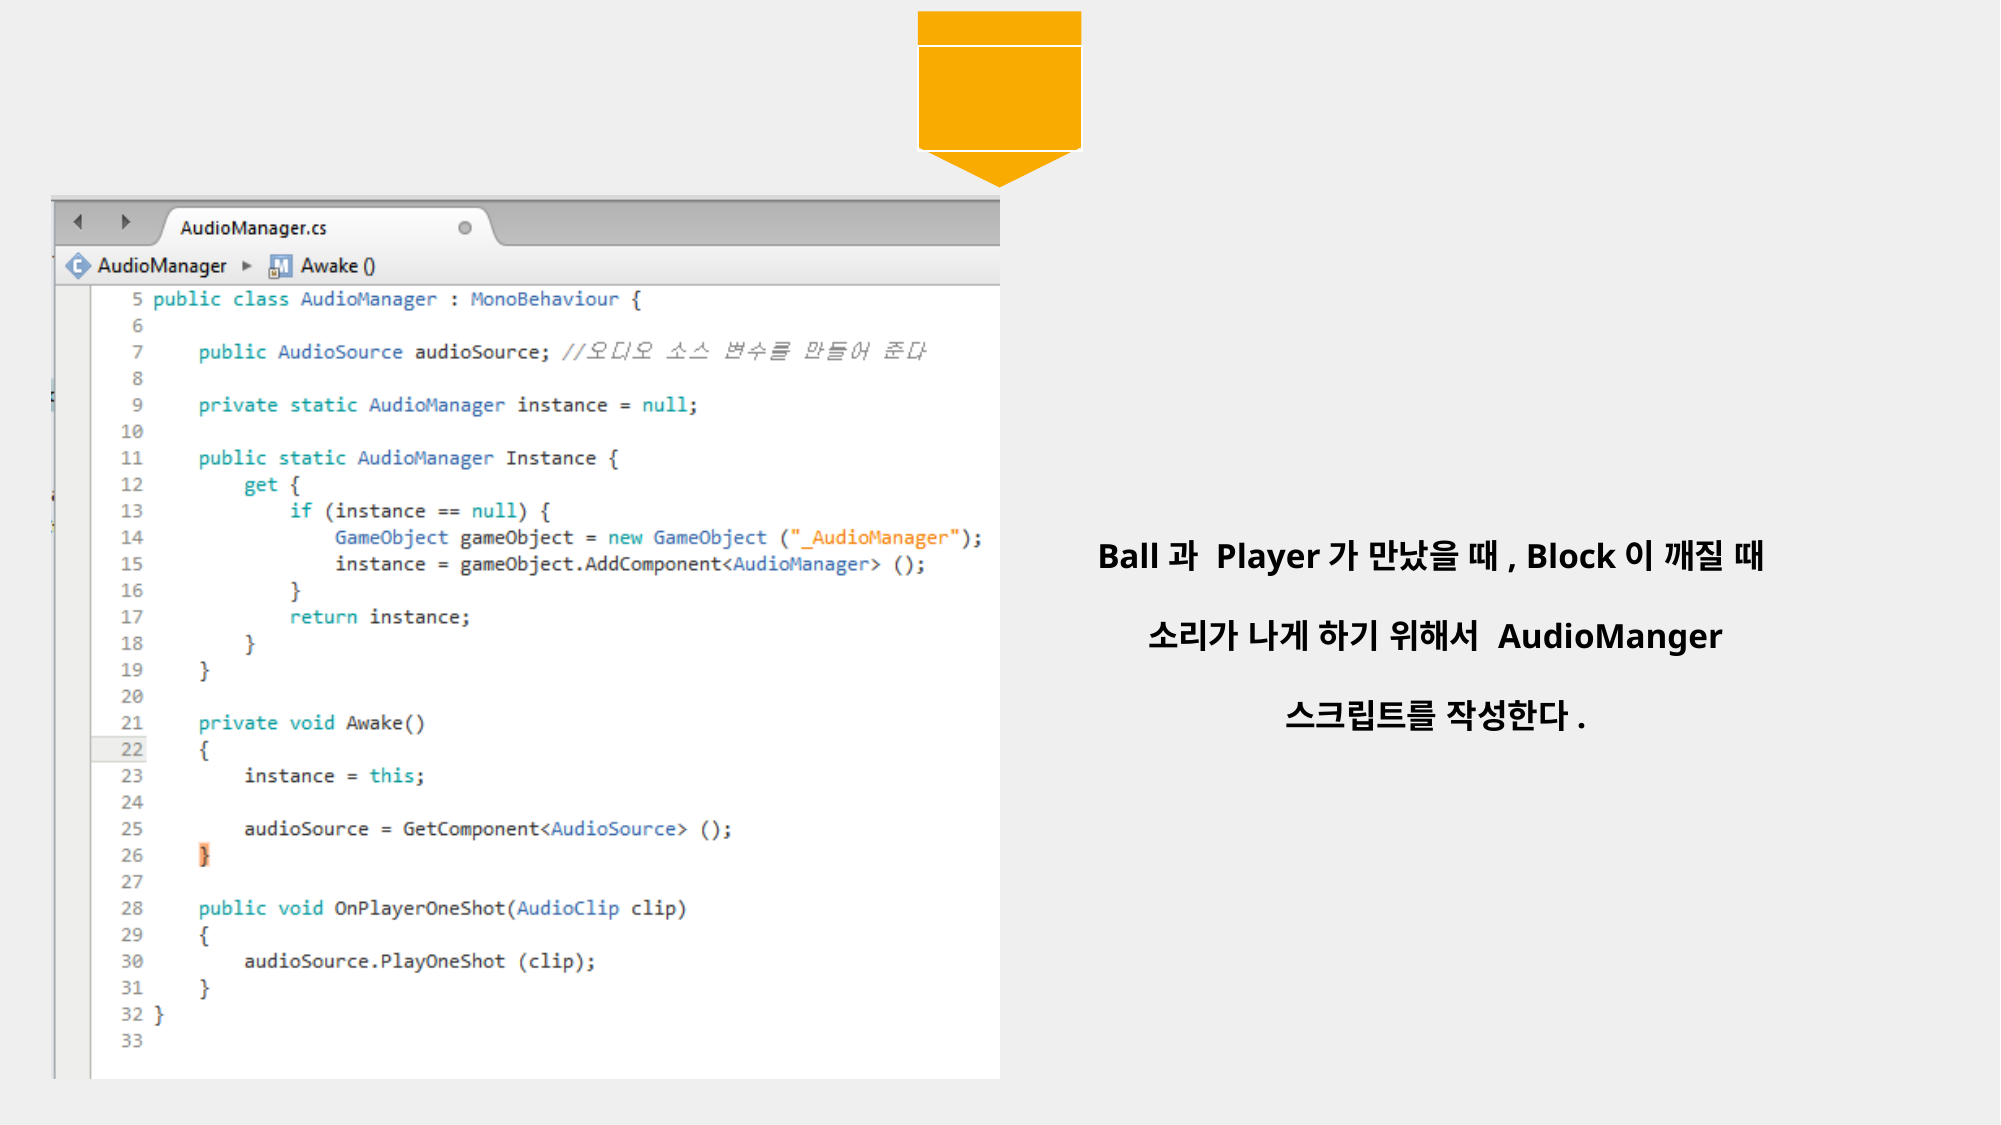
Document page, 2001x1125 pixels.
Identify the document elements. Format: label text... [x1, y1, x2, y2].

text_box Ball과 Player가 만났을 때, Block이 깨질 때 소리가 나게 하기 위해서 AudioManger 스크립트를 작성한다. [1000, 527, 1872, 743]
text_box [928, 151, 1071, 187]
text_box [919, 12, 1080, 46]
text_box 벽돌 깨기 [917, 46, 1083, 151]
picture [51, 195, 1000, 1079]
